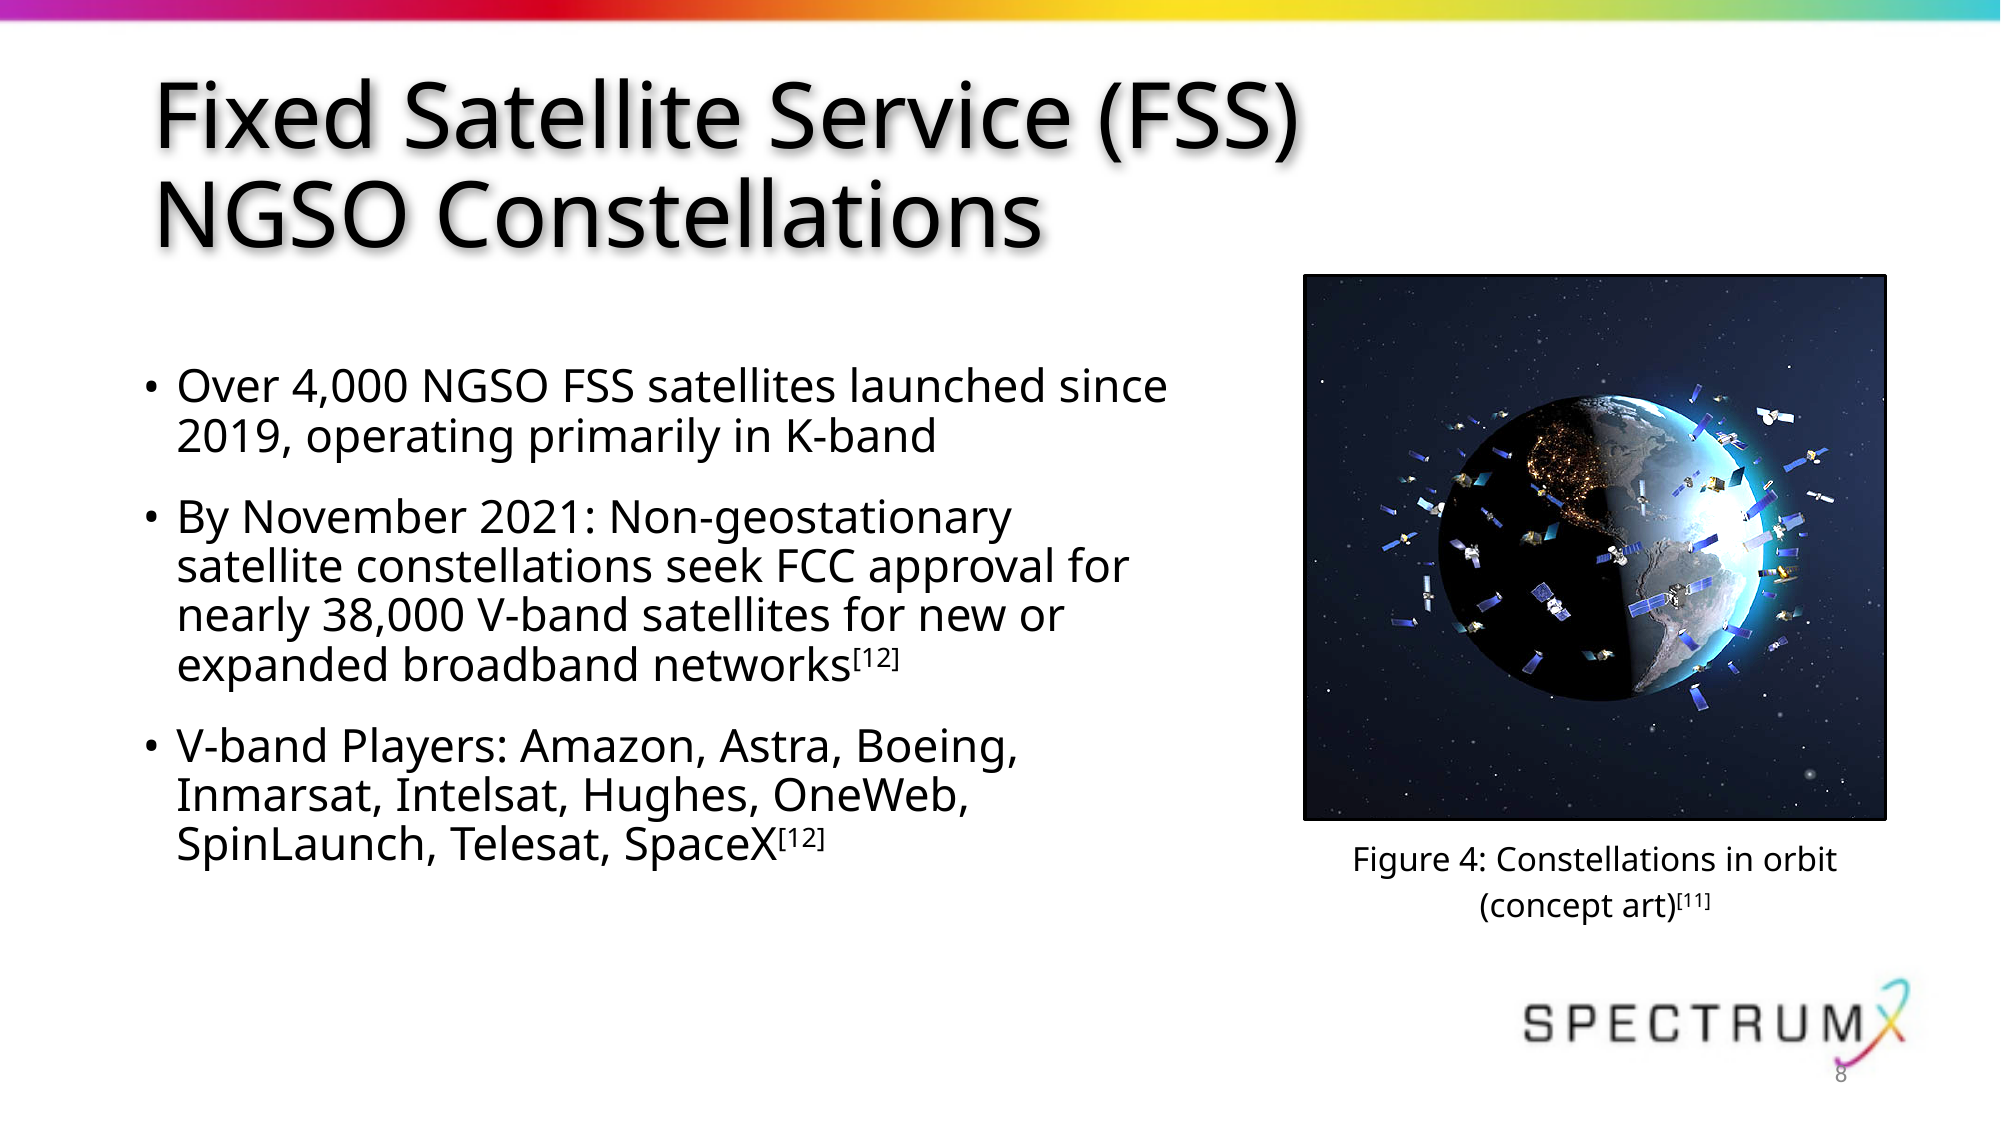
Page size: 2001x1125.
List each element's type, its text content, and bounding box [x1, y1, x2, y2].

picture [0, 0, 2001, 1125]
slide_number 8 [1412, 1042, 1863, 1103]
text_box Figure 4: Constellations in orbit (concept art)[11] [1285, 817, 1905, 940]
title Fixed Satellite Service (FSS) NGSO Constellations [137, 59, 1863, 278]
list Over 4,000 NGSO FSS satellites launched since 2019, operating primarily in K-band By November 2021: Non-geostationary satellite constellations seek FCC approval for nearly 38,000 V-band satellites for new or expanded broadband networks[12] V-band Players: Amazon, Astra, Boeing, Inmarsat, Intelsat, Hughes, OneWeb, SpinLaunch, Telesat, SpaceX[12] [123, 299, 1201, 935]
